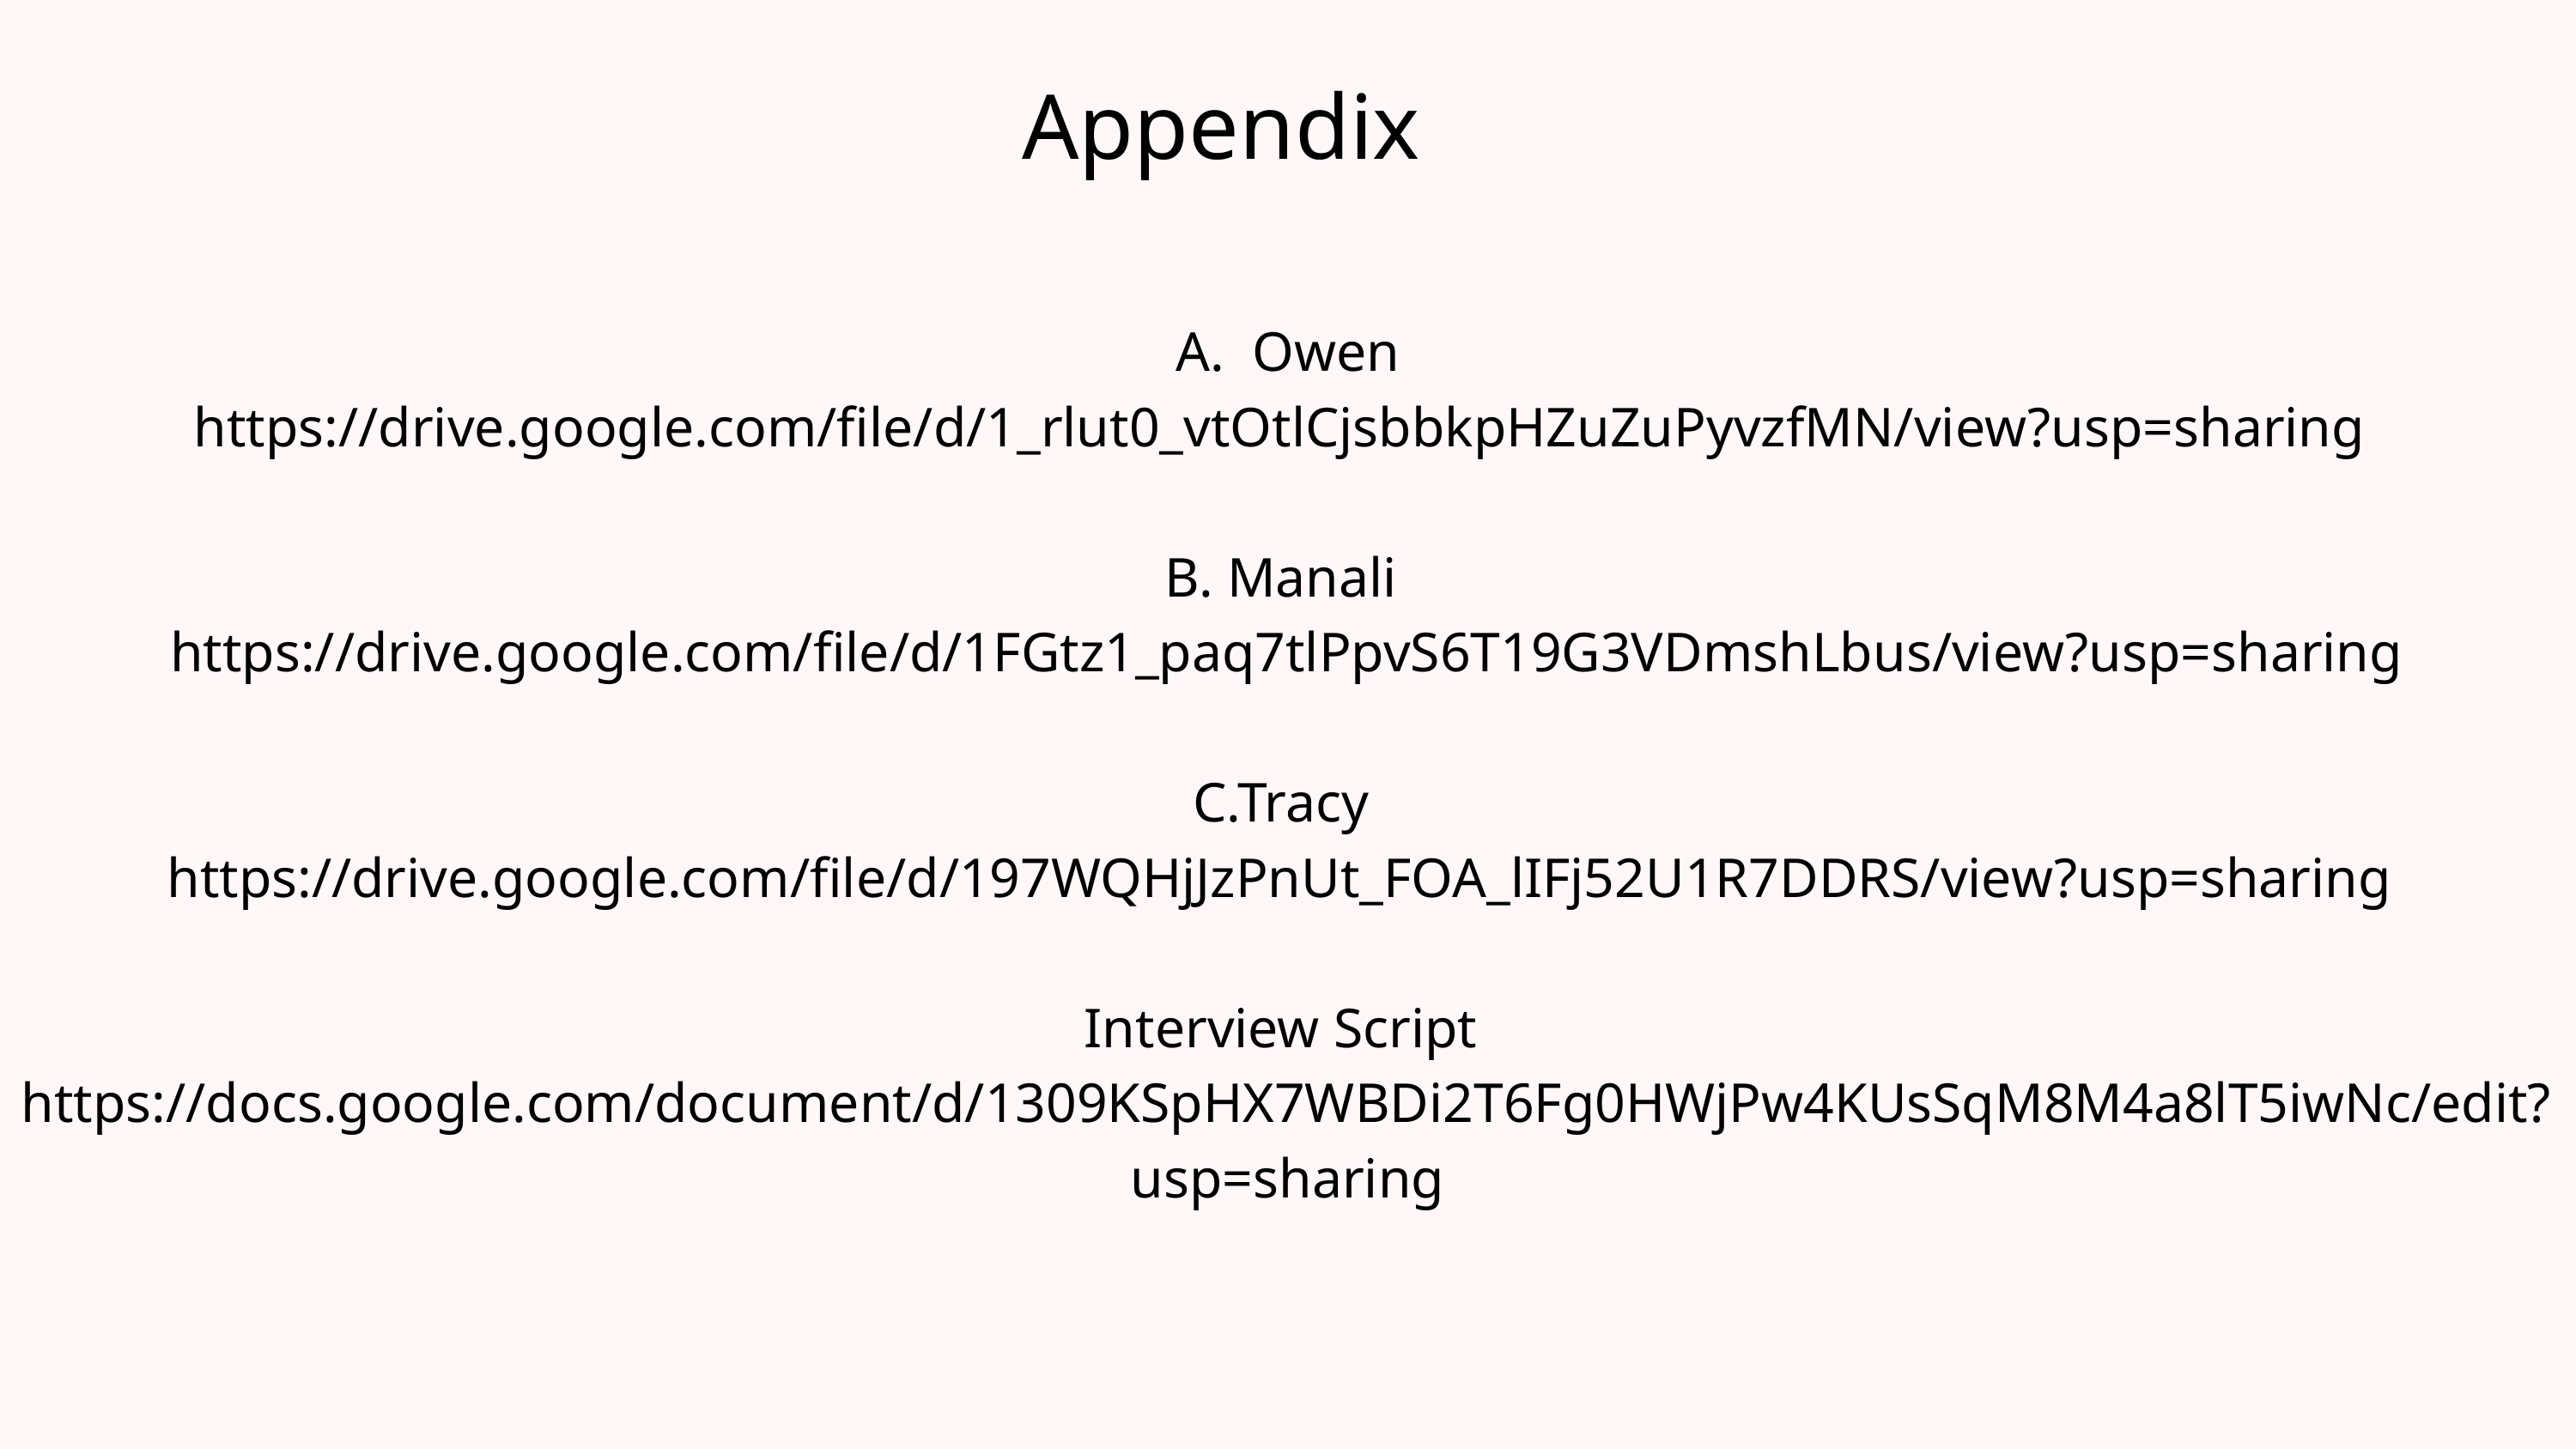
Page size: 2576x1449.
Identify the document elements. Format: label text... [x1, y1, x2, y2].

text_box Appendix [1017, 52, 1426, 178]
text_box A. Owen https://drive.google.com/file/d/1_rlut0_vtOtlCjsbbkpHZuZuPyvzfMN/view?usp=sharing B. Manali https://drive.google.com/file/d/1FGtz1_paq7tlPpvS6T19G3VDmshLbus/view?usp=sharing C.Tracy https://drive.google.com/file/d/197WQHjJzPnUt_FOA_lIFj52U1R7DDRS/view?usp=sharing Interview Script https://docs.google.com/document/d/1309KSpHX7WBDi2T6Fg0HWjPw4KUsSqM8M4a8lT5iwNc/edit?usp=sharing [0, 306, 2576, 1209]
